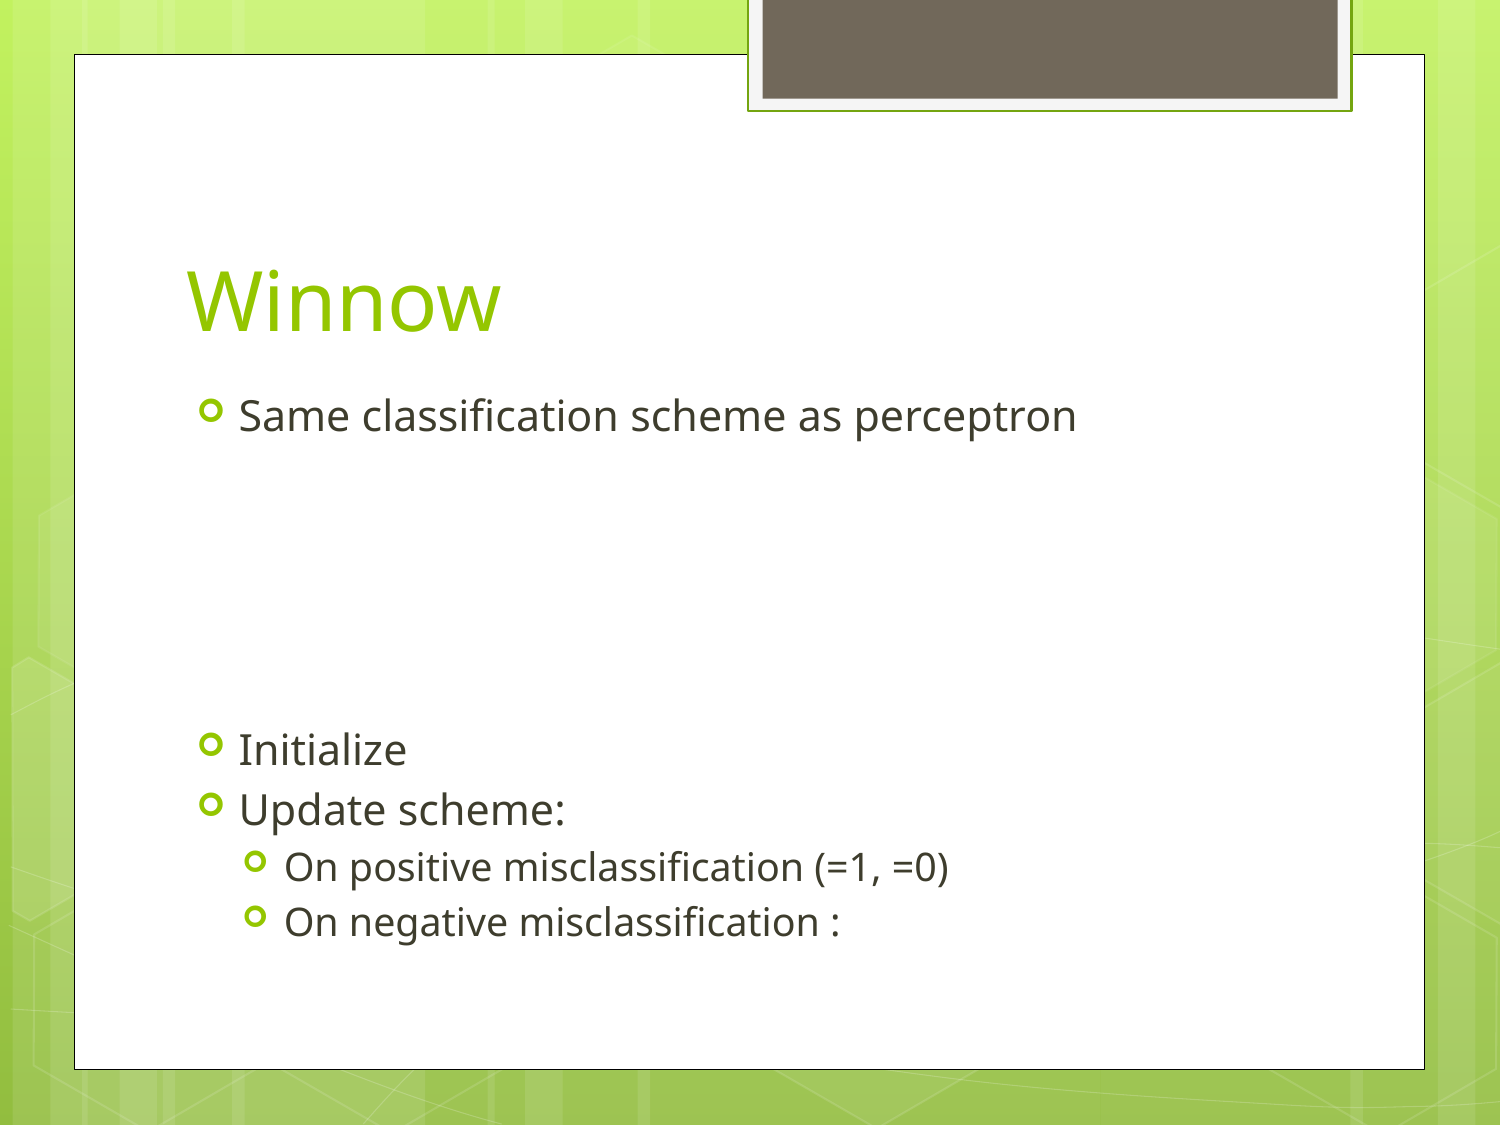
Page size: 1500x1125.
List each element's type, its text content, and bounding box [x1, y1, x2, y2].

title Winnow [171, 168, 1324, 357]
